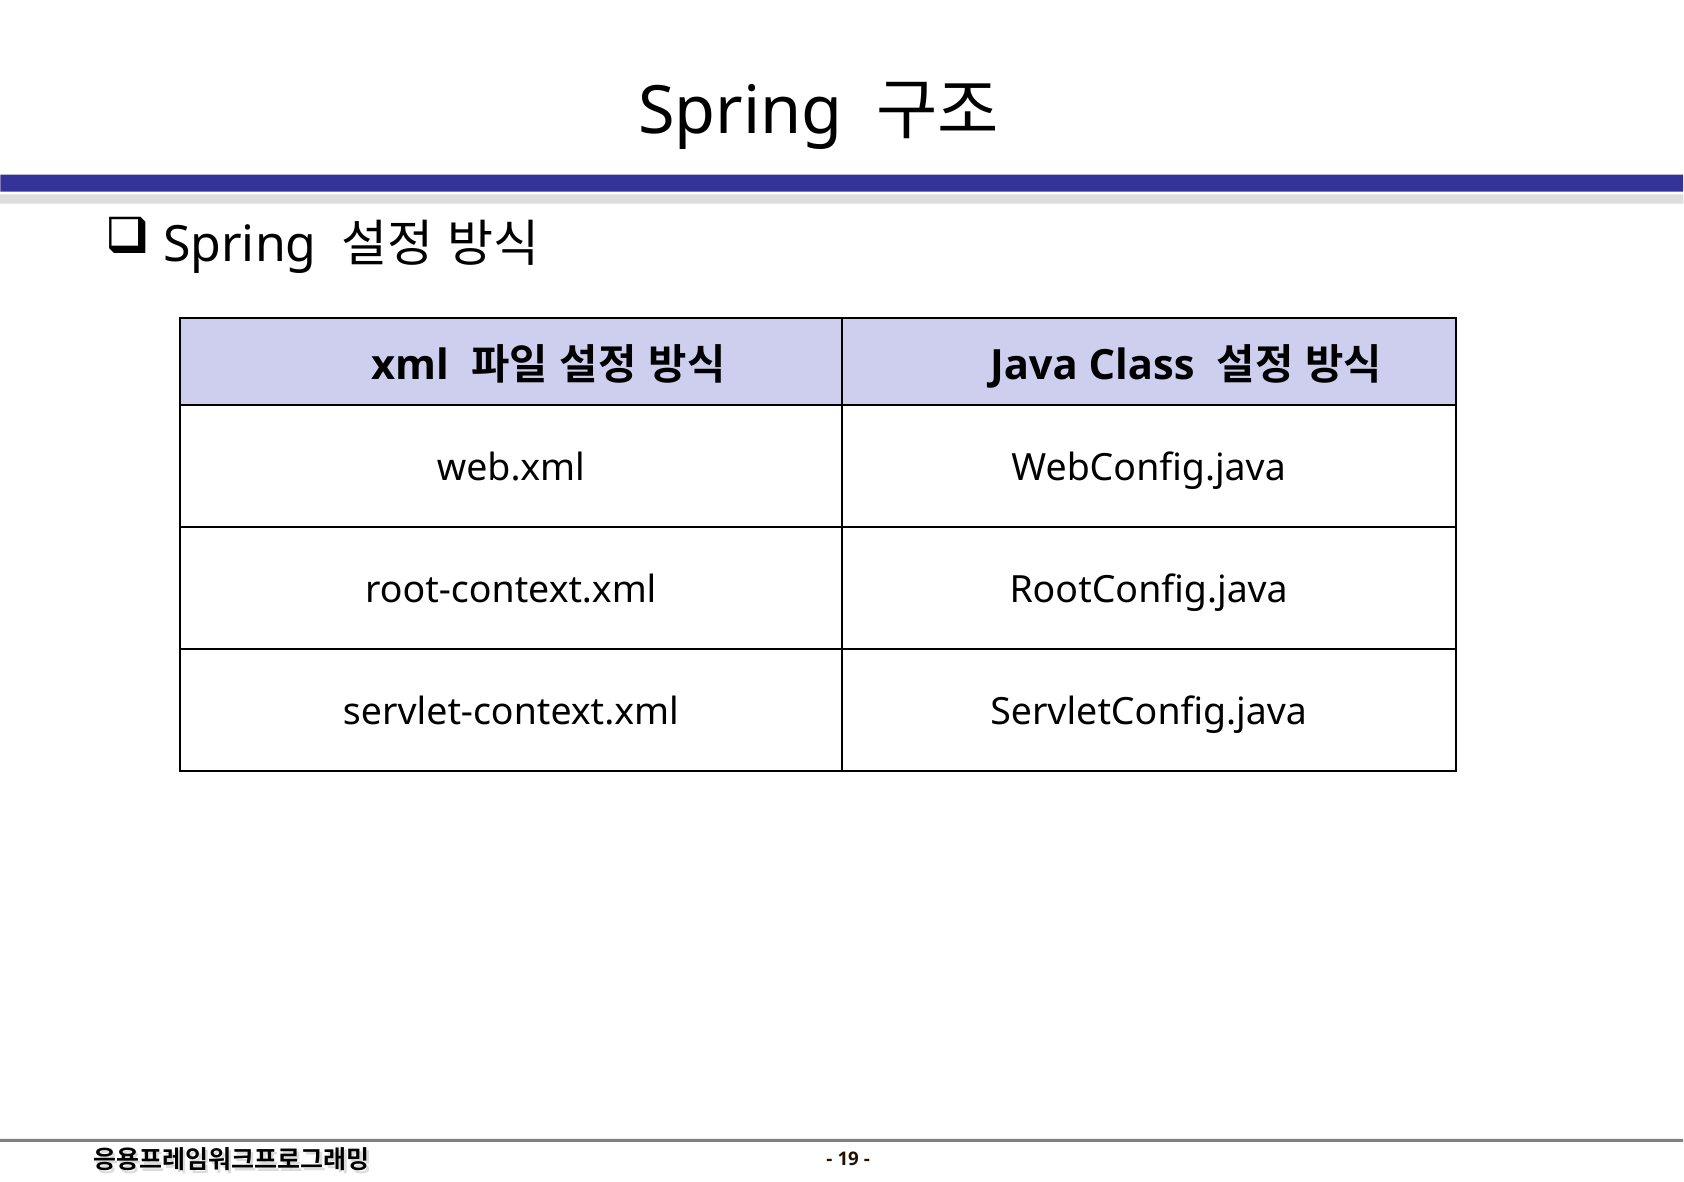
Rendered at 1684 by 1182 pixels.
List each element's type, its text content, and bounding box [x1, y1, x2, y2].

table_header Java Class 설정 방식 [843, 319, 1455, 404]
text_box Spring 구조 [399, 59, 1238, 155]
table_cell RootConfig.java [843, 528, 1455, 648]
table_header xml 파일 설정 방식 [181, 319, 841, 404]
slide_number - 18 - [671, 1138, 1026, 1182]
table_cell ServletConfig.java [843, 650, 1455, 770]
table_cell root-context.xml [181, 528, 841, 648]
text_box Spring 설정 방식 [90, 204, 1610, 338]
table_cell servlet-context.xml [181, 650, 841, 770]
table_cell WebConfig.java [843, 406, 1455, 526]
table_cell web.xml [181, 406, 841, 526]
